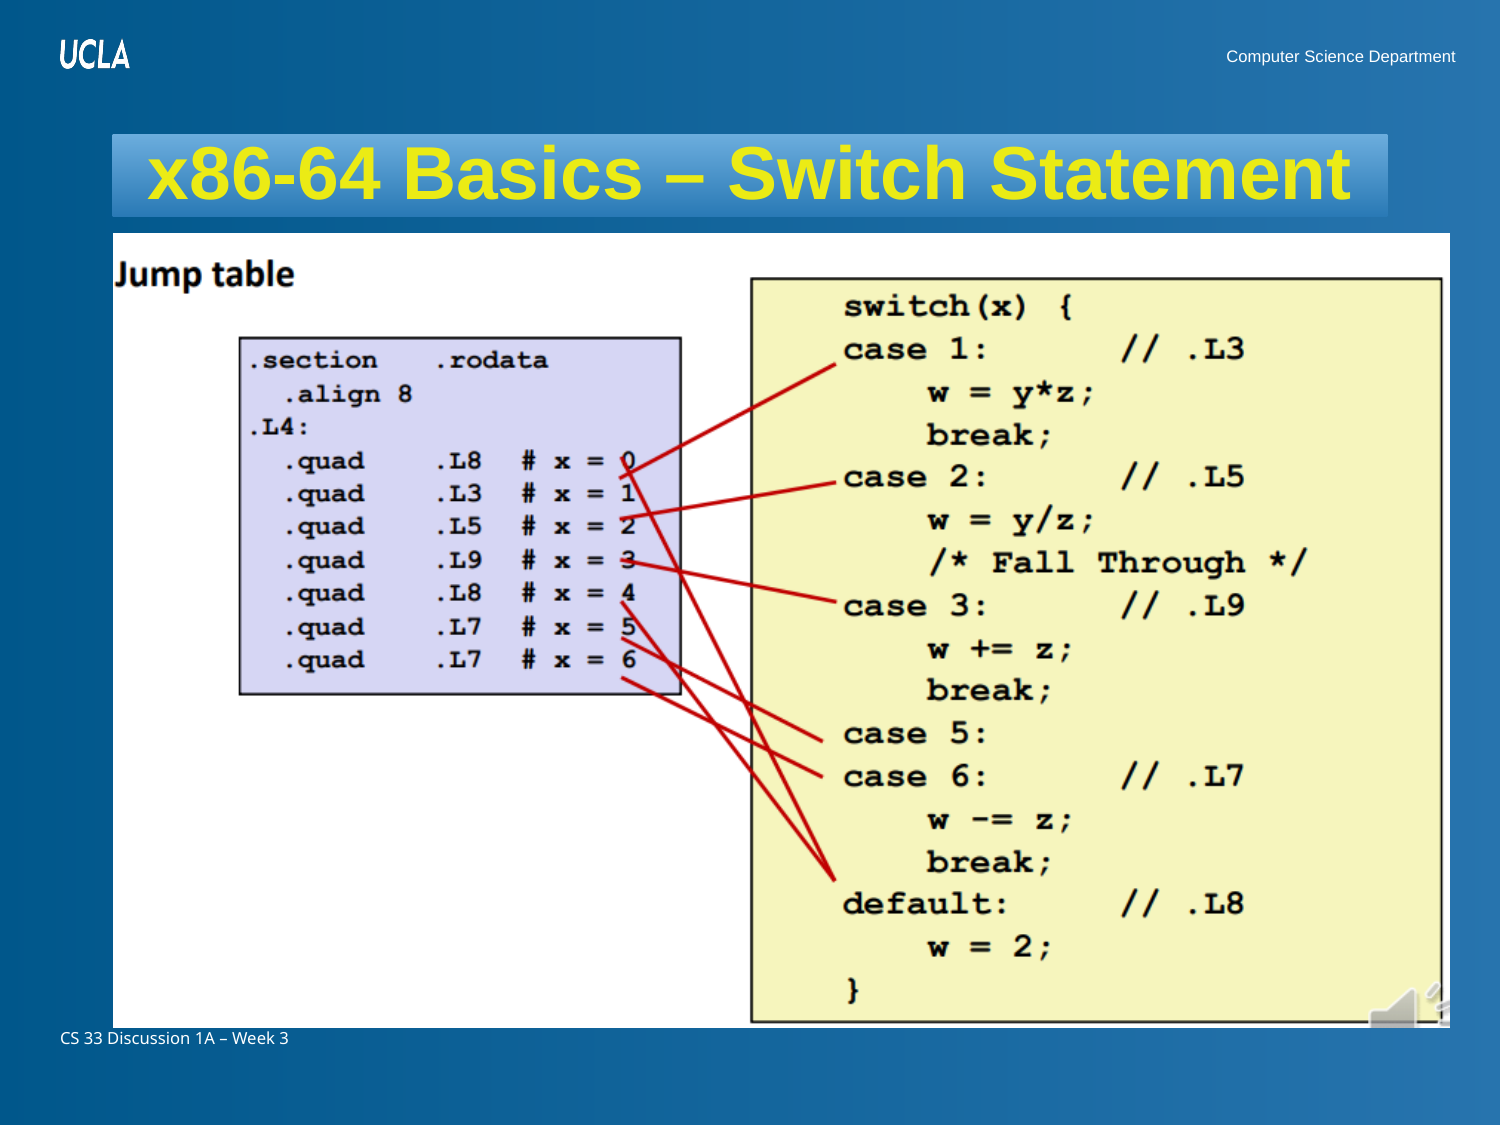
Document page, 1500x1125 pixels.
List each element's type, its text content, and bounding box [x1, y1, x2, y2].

picture [60, 38, 130, 69]
picture [113, 233, 1450, 1028]
title x86-64 Basics – Switch Statement [112, 134, 1388, 217]
